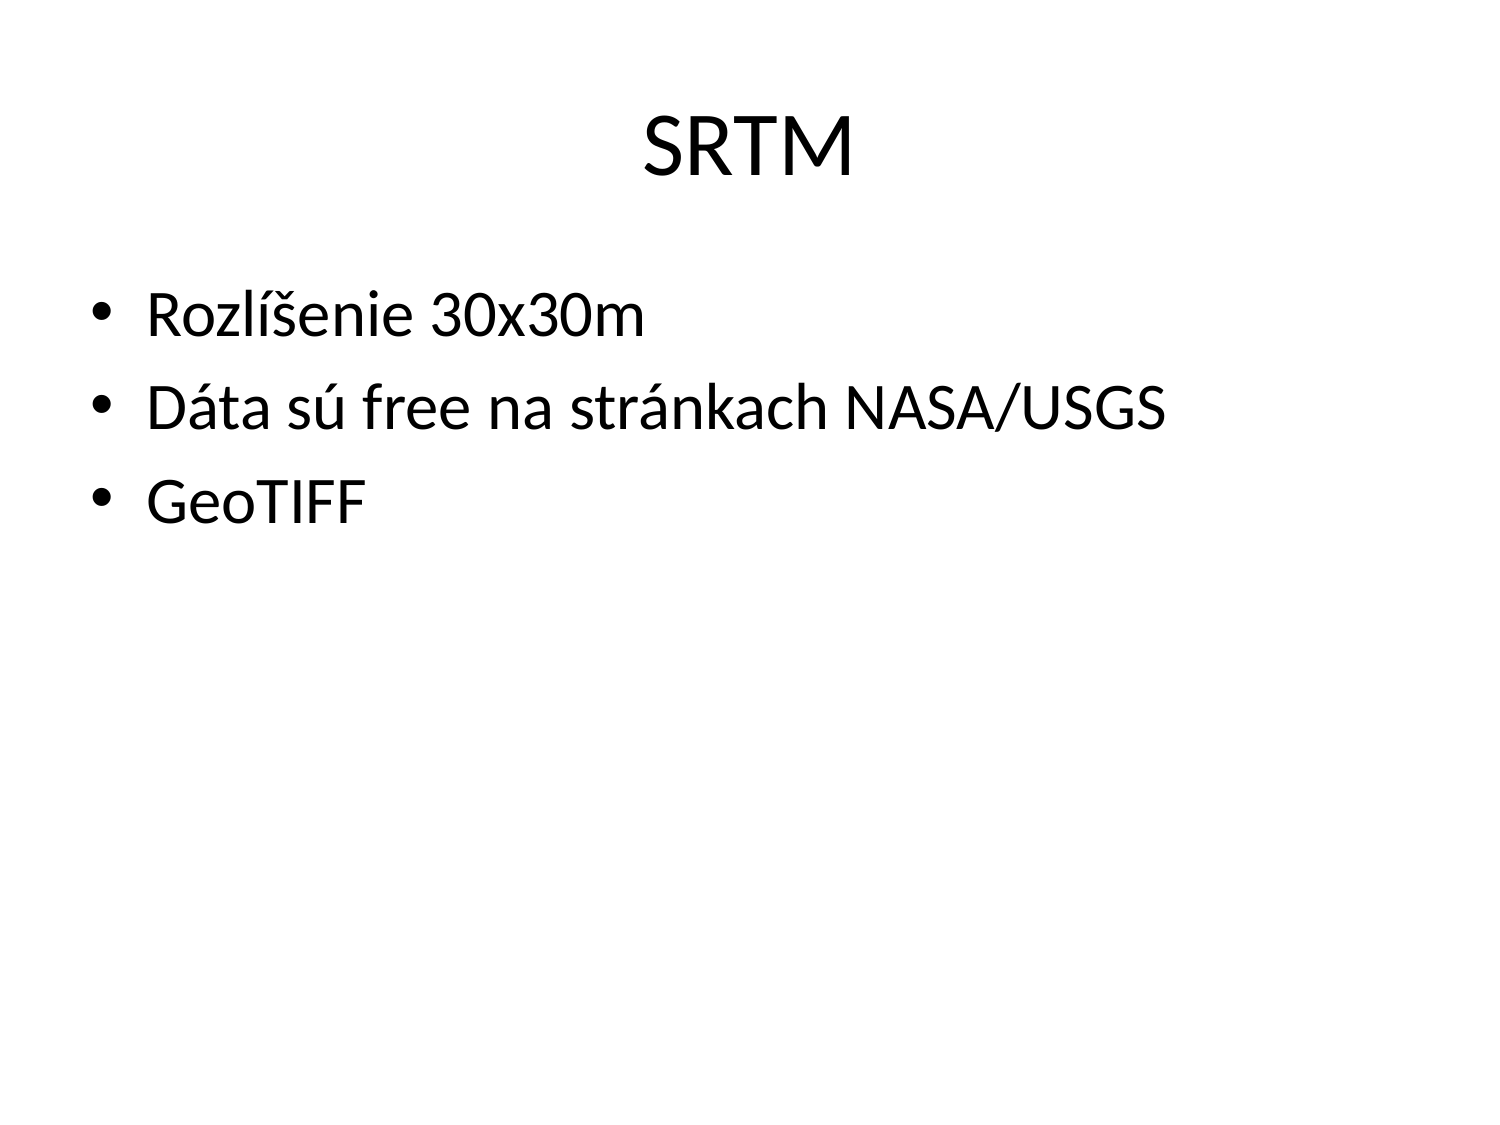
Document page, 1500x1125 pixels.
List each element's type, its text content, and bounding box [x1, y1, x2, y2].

title SRTM [75, 45, 1425, 233]
list Rozlíšenie 30x30m Dáta sú free na stránkach NASA/USGS GeoTIFF [75, 262, 1425, 1005]
